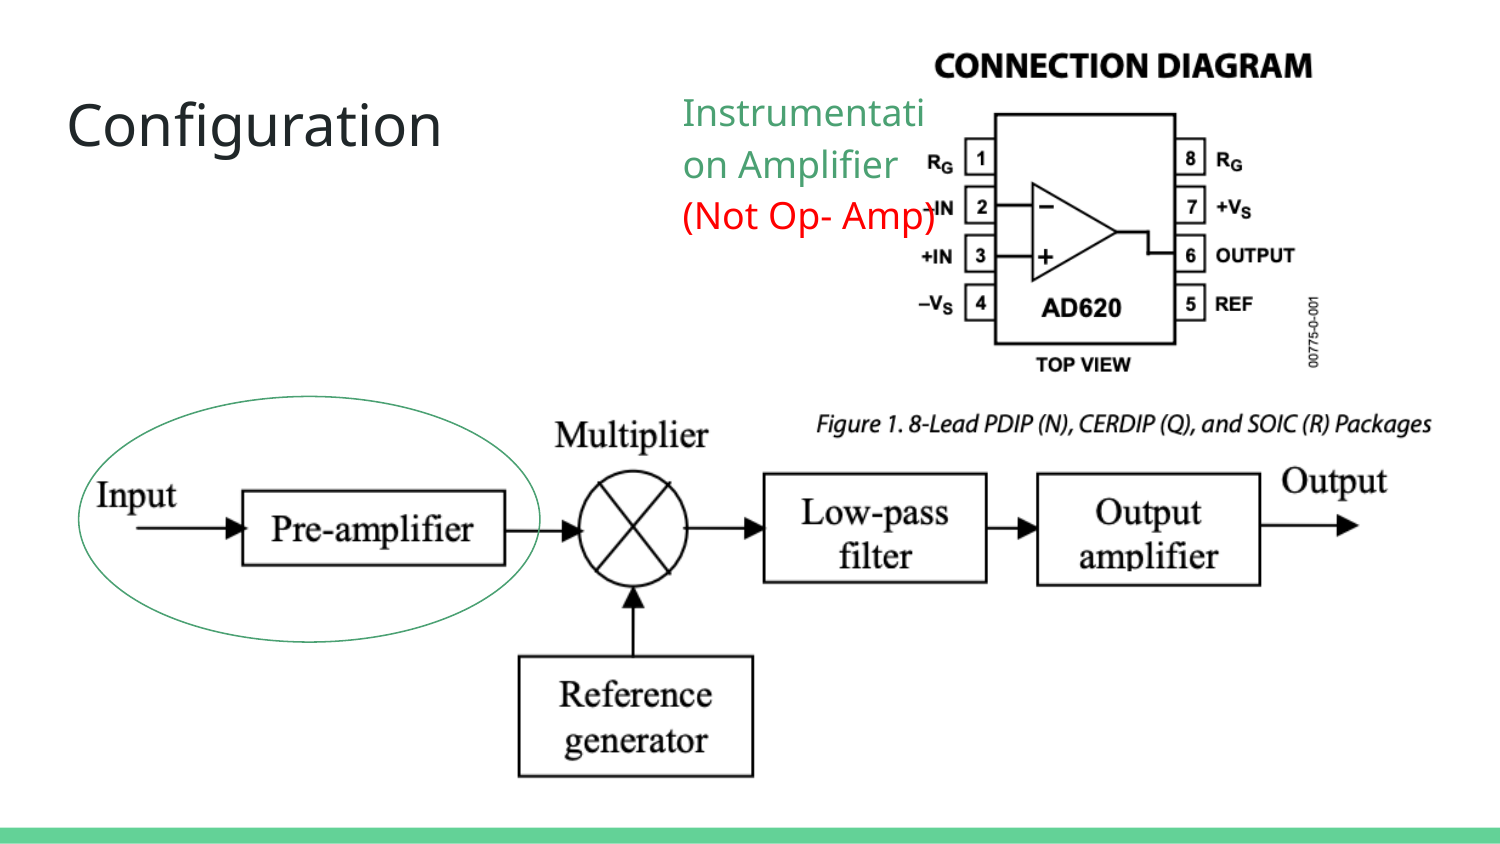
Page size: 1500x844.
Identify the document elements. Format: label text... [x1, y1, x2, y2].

list Instrumentation Amplifier (Not Op- Amp) [667, 67, 772, 211]
picture [64, 21, 1474, 821]
title Configuration [51, 72, 667, 167]
